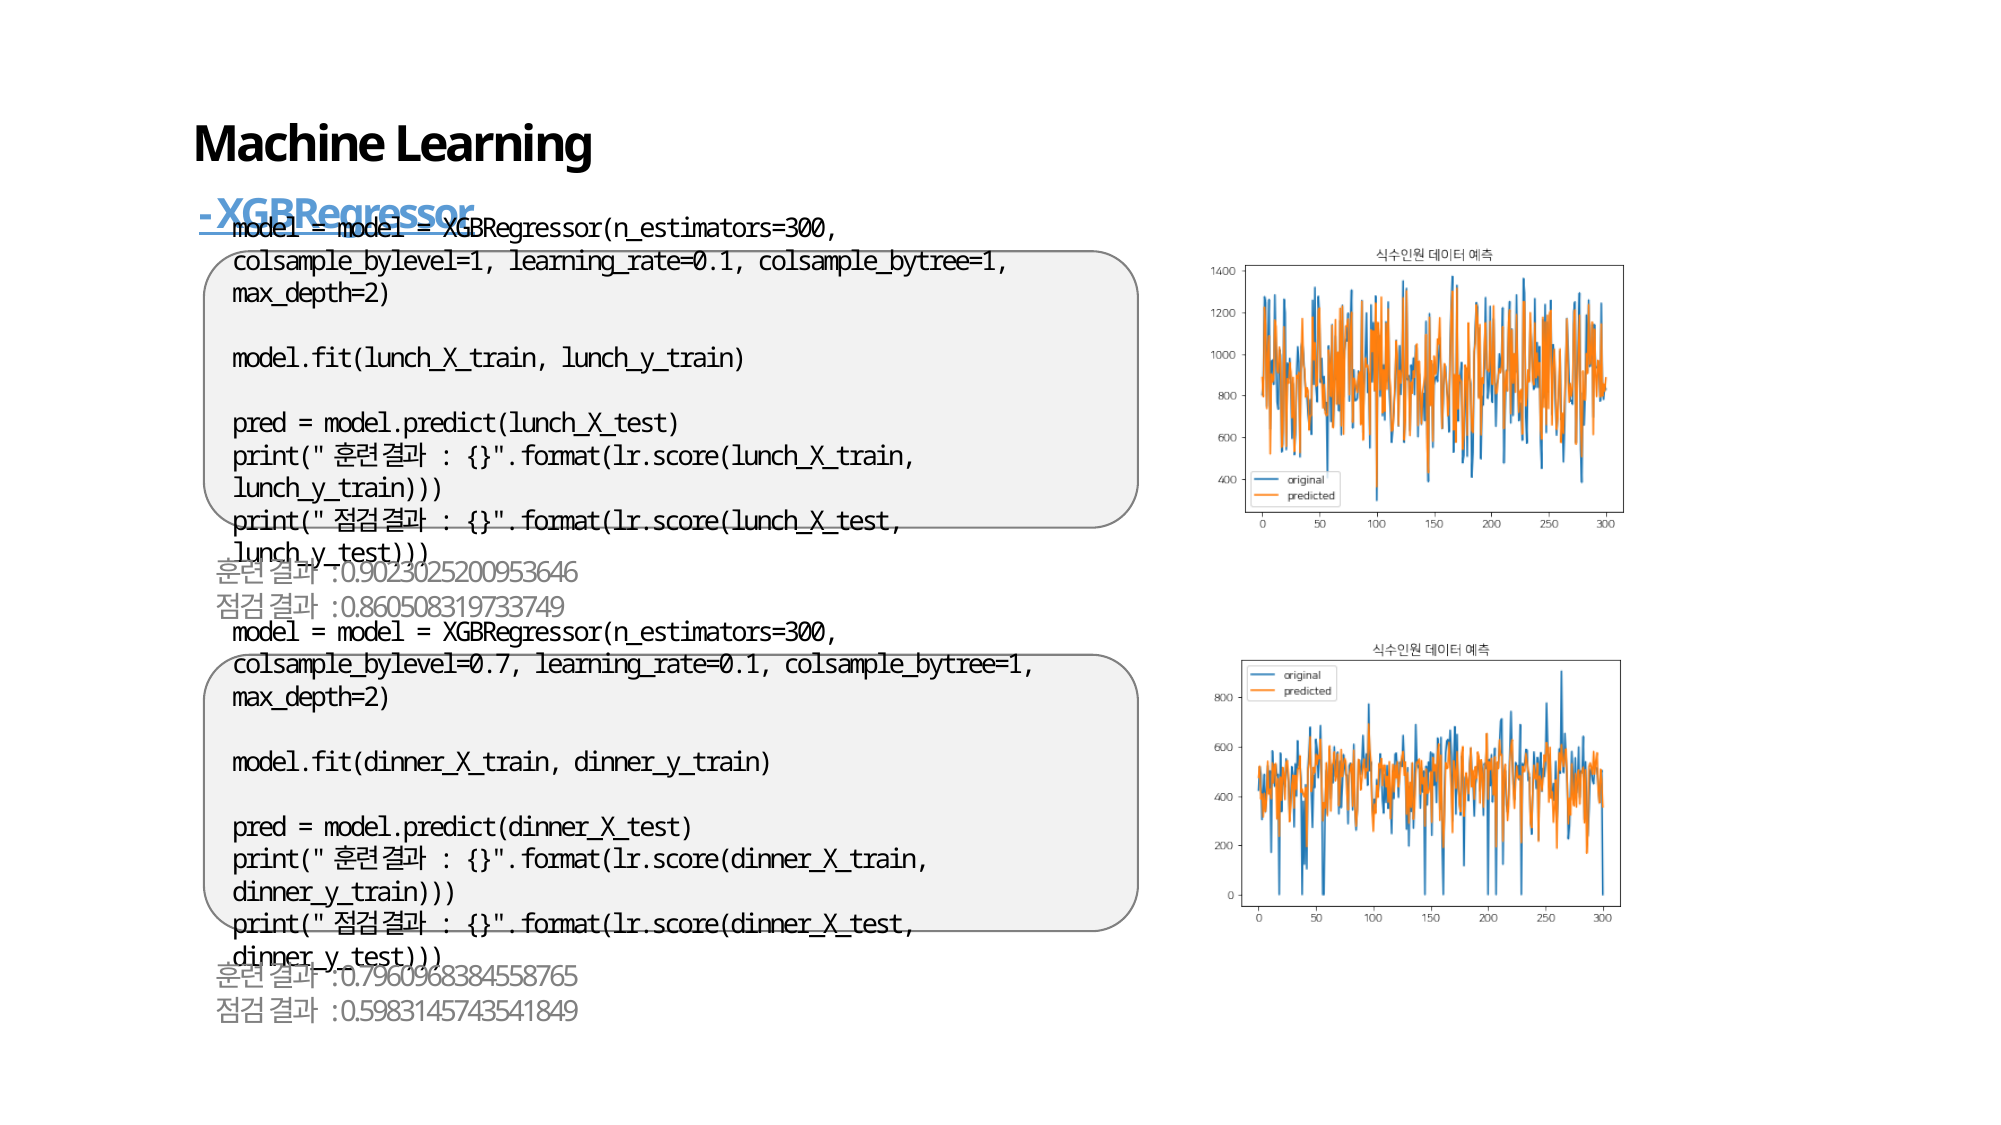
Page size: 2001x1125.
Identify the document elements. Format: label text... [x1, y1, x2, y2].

text_box 훈련 결과 : 0.7960968384558765 점검 결과 : 0.5983145743541849 [200, 949, 595, 1035]
text_box Machine Learning [177, 103, 611, 179]
text_box - XGBRegressor [183, 179, 490, 245]
text_box model = model = XGBRegressor(n_estimators=300, colsample_bylevel=0.7, learning_rate=0.1, colsample_bytree=1, max_depth=2) model.fit(dinner_X_train, dinner_y_train) pred = model.predict(dinner_X_test) print("훈련 결과 : {}".format(lr.score(dinner_X_train, dinner_y_train))) print("점검 결과 : {}".format(lr.score(dinner_X_test, dinner_y_test))) [202, 653, 1139, 933]
picture [1205, 635, 1628, 932]
picture [1202, 241, 1631, 538]
text_box 훈련 결과 : 0.9023025200953646 점검 결과 : 0.860508319733749 [200, 546, 595, 632]
text_box model = model = XGBRegressor(n_estimators=300, colsample_bylevel=1, learning_rate=0.1, colsample_bytree=1, max_depth=2) model.fit(lunch_X_train, lunch_y_train) pred = model.predict(lunch_X_test) print("훈련 결과 : {}".format(lr.score(lunch_X_train, lunch_y_train))) print("점검 결과 : {}".format(lr.score(lunch_X_test, lunch_y_test))) [202, 250, 1139, 529]
